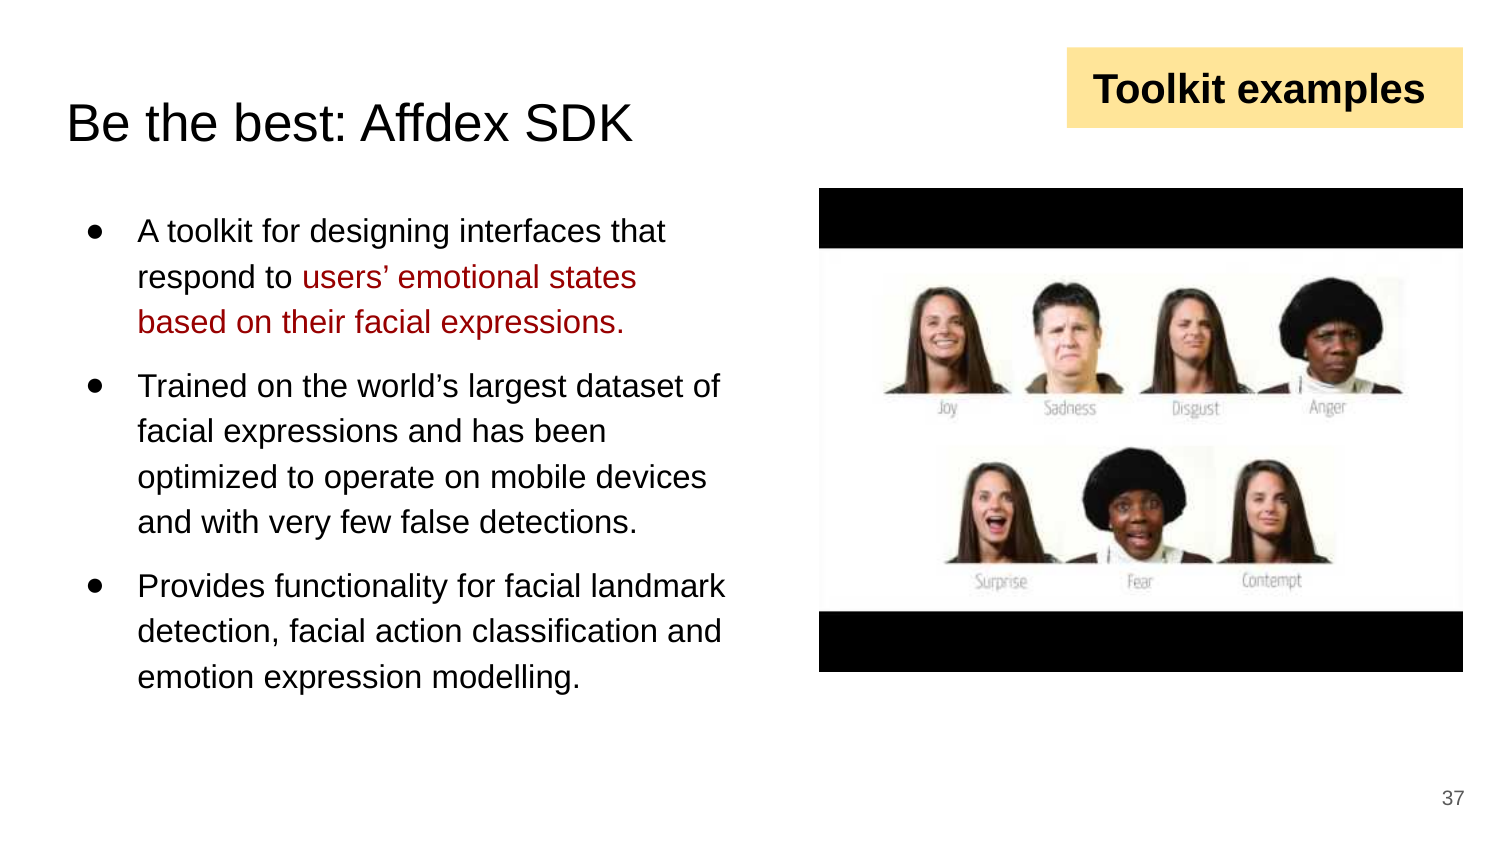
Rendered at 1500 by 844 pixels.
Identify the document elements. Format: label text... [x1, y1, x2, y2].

slide_number ‹#› [1389, 764, 1480, 830]
picture [819, 188, 1464, 673]
title Be the best: Affdex SDK [51, 72, 1449, 167]
title Toolkit examples [1066, 47, 1463, 128]
list A toolkit for designing interfaces that respond to users’ emotional states based on their facial expressions. Trained on the world’s largest dataset of facial expressions and has been optimized to operate on mobile devices and with very few false detections. Provides functionality for facial landmark detection, facial action classification and emotion expression modelling. [51, 189, 750, 750]
